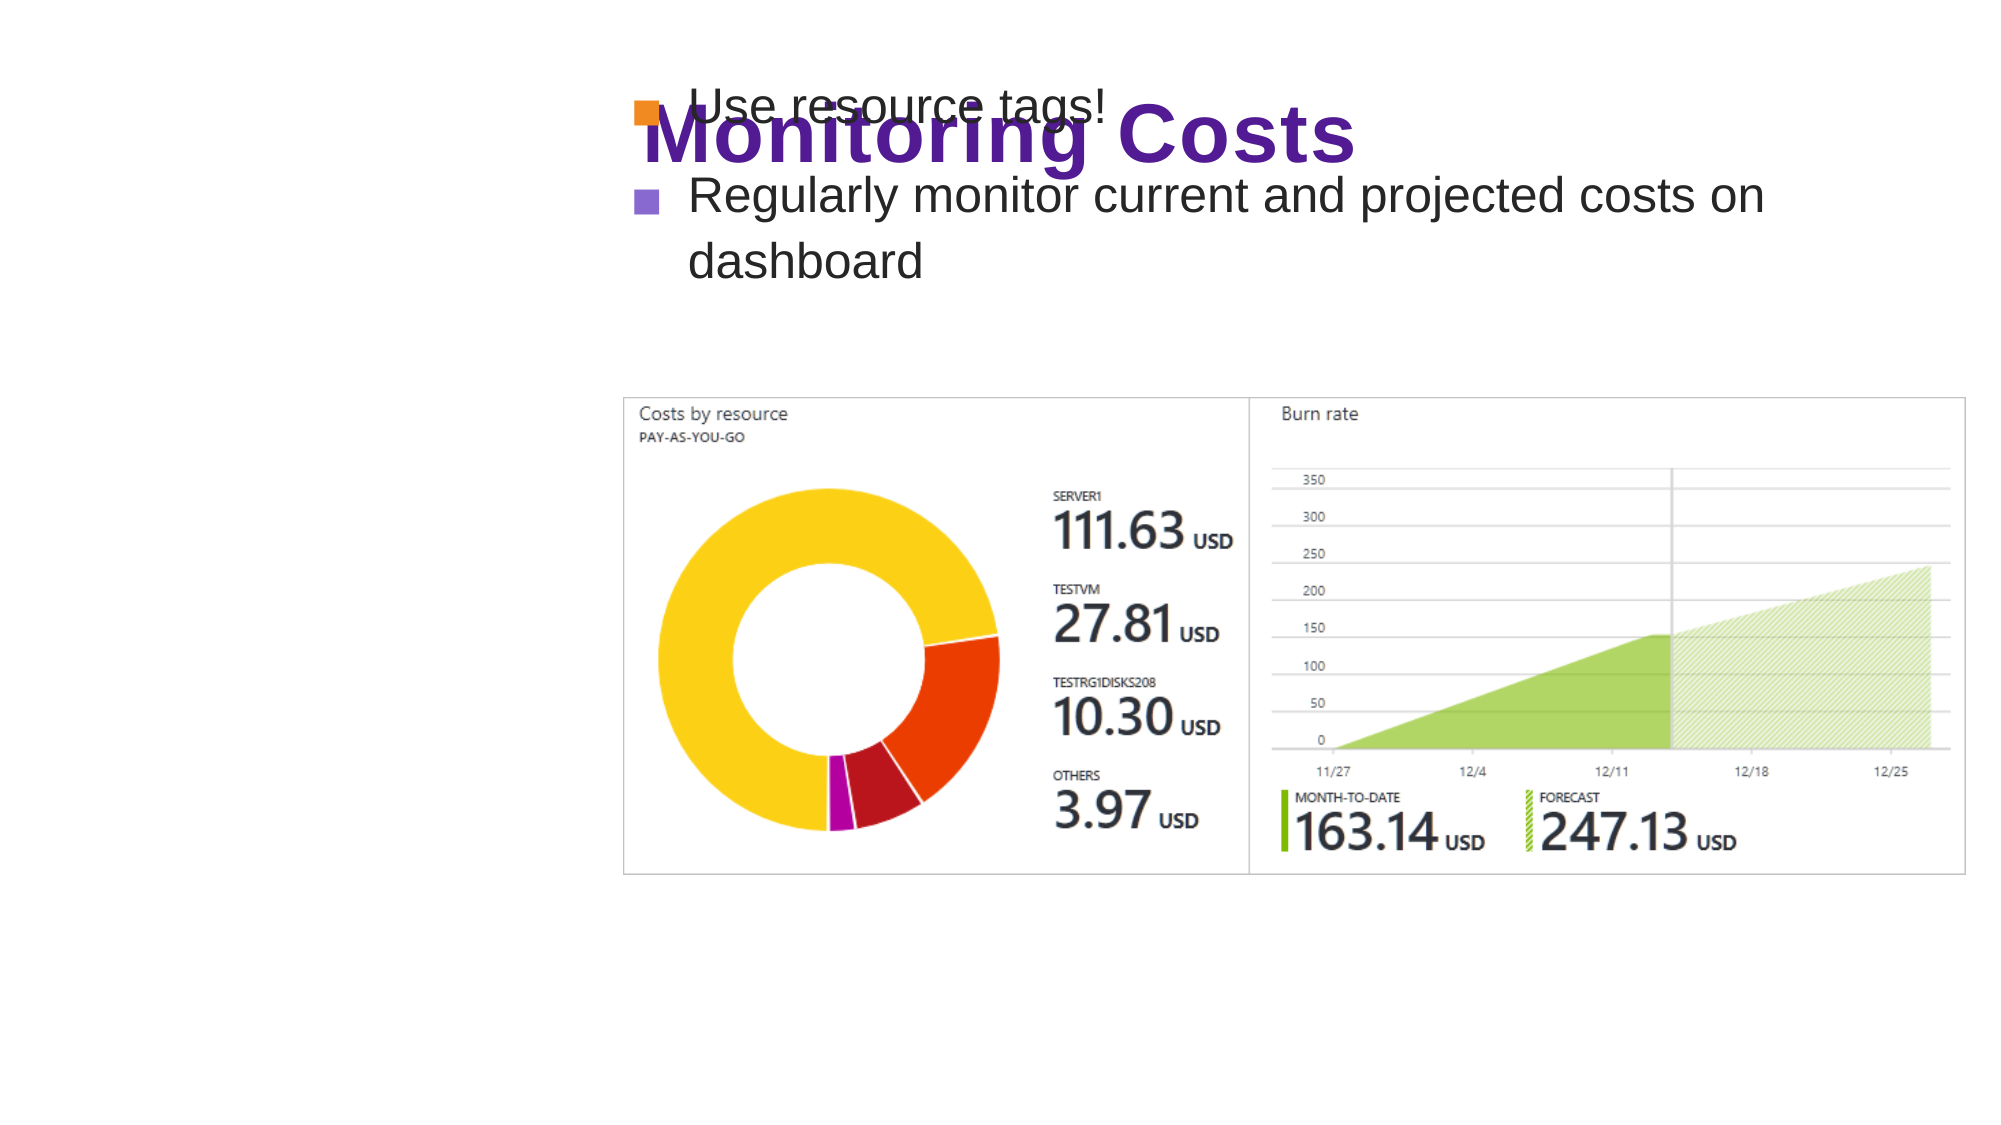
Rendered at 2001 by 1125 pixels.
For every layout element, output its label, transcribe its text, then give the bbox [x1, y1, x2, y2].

text_box Use resource tags! Regularly monitor current and projected costs on dashboard [614, 60, 1972, 995]
title Monitoring Costs [99, 59, 1900, 211]
picture [623, 397, 1966, 875]
